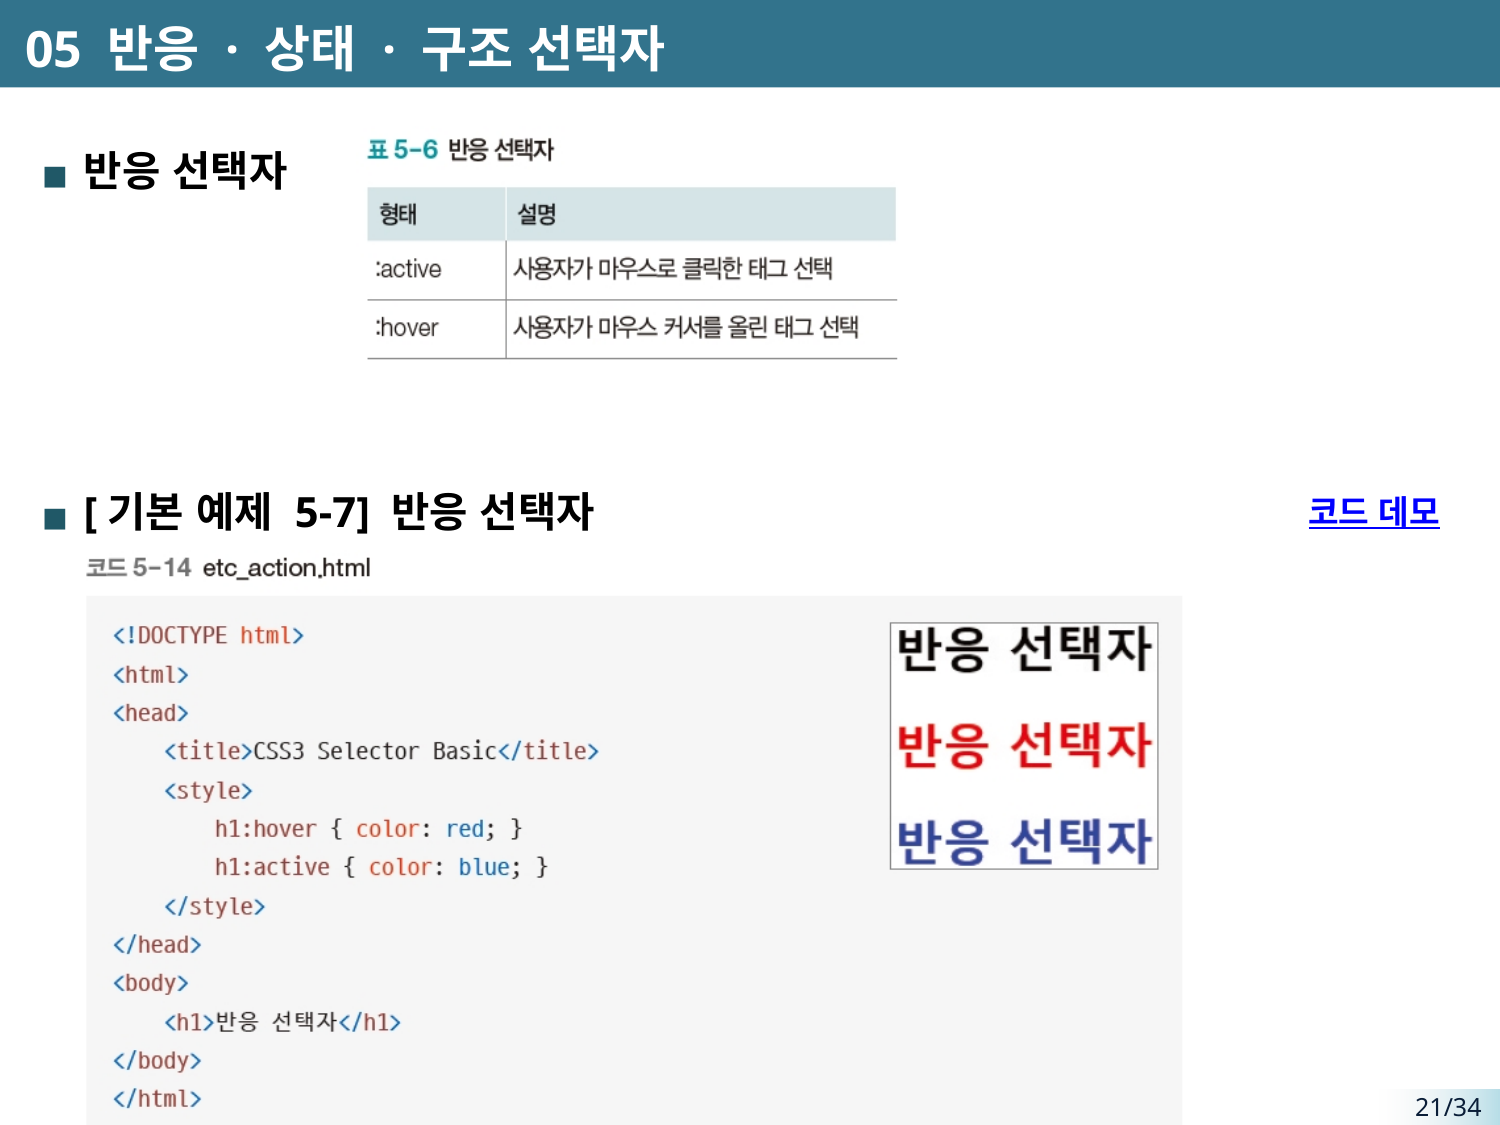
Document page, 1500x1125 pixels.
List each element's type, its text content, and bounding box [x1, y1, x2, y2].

text_box 코드 데모 [1293, 483, 1500, 539]
list 반응 선택자 [기본 예제 5-7] 반응 선택자 [10, 126, 1481, 1057]
title 05 반응 · 상태 · 구조 선택자 [10, 8, 1288, 87]
picture [355, 126, 909, 370]
picture [76, 550, 1189, 1125]
